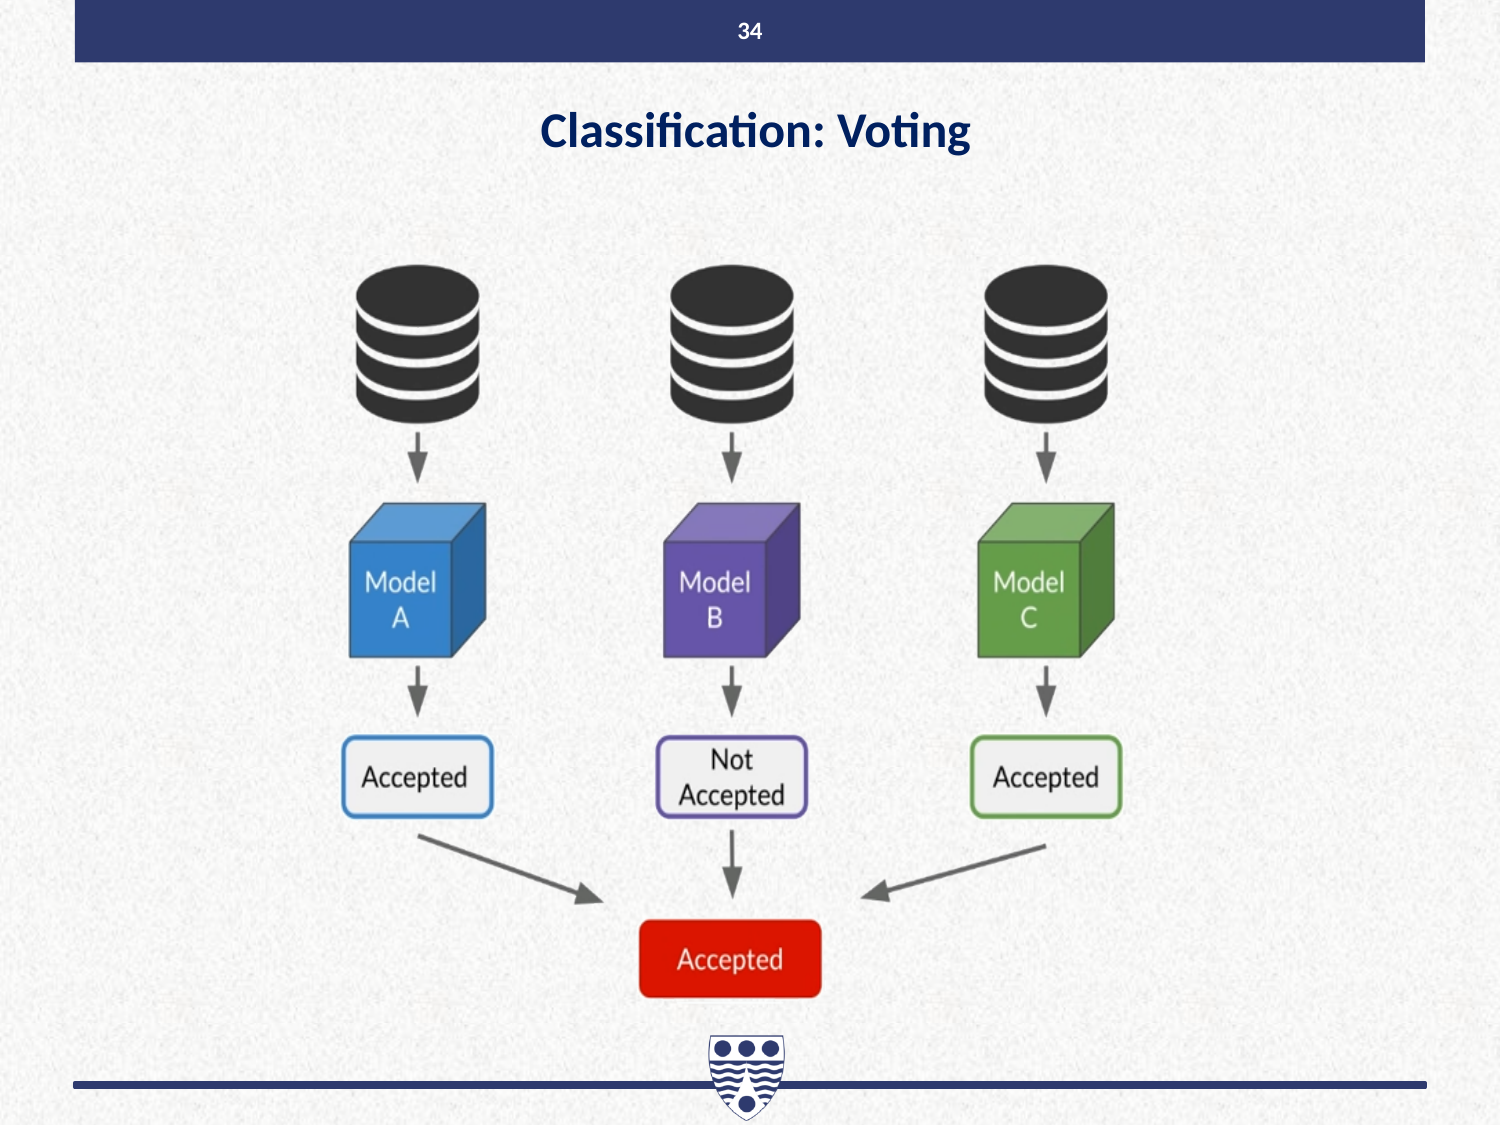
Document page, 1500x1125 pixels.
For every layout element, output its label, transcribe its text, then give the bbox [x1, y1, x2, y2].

slide_number 34 [720, 0, 780, 60]
text_box Classification: Voting [76, 89, 1436, 165]
picture [158, 226, 1500, 1121]
